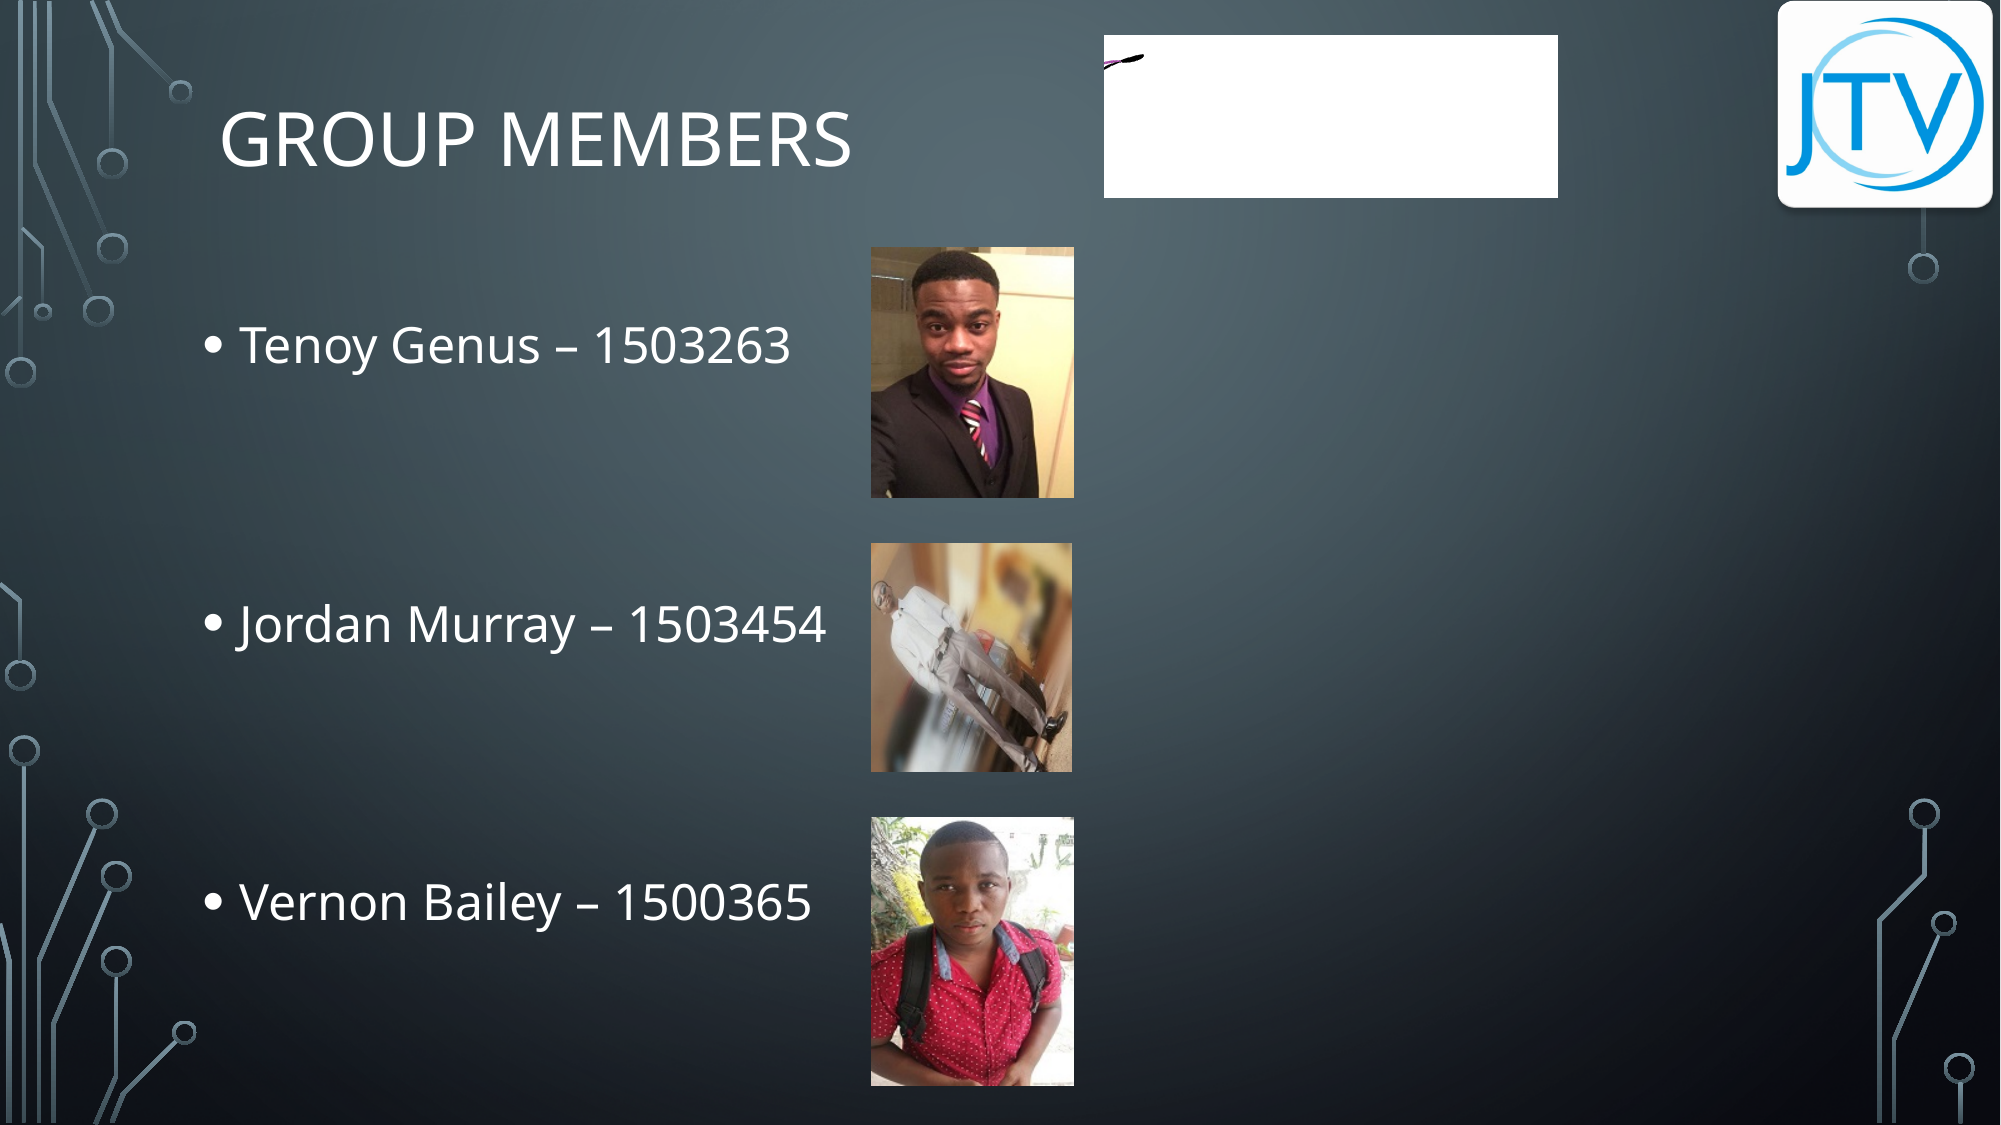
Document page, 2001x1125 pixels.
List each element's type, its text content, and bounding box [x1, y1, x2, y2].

picture [871, 543, 1072, 772]
title Group members [203, 20, 1828, 264]
picture [871, 247, 1074, 499]
picture [871, 816, 1074, 1086]
list Tenoy Genus – 1503263 Jordan Murray – 1503454 Vernon Bailey – 1500365 [187, 294, 1813, 1086]
picture [1749, 0, 2000, 236]
picture [1104, 35, 1558, 198]
